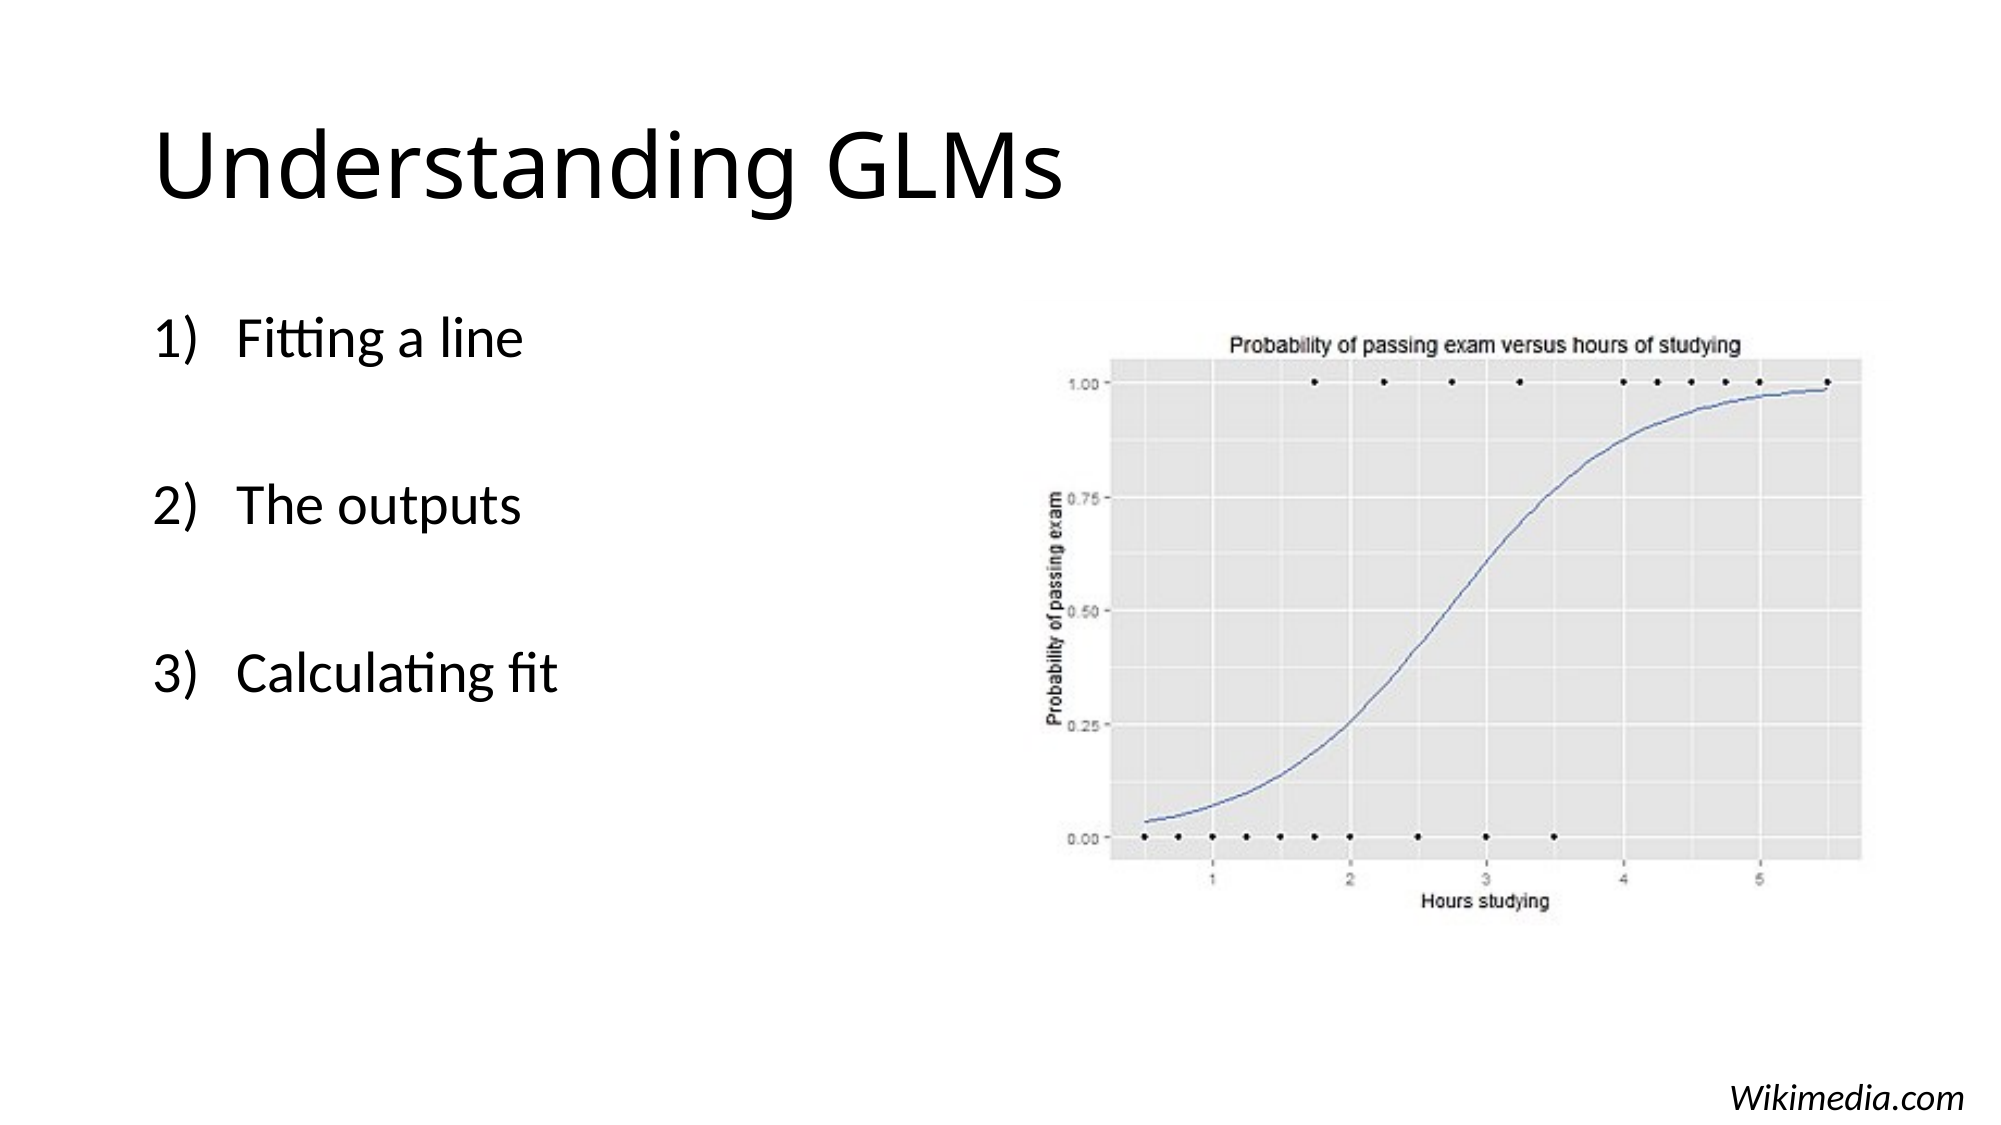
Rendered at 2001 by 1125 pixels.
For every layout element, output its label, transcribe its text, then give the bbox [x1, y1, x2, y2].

picture [1023, 299, 1893, 930]
text_box Wikimedia.com [1714, 1065, 1981, 1125]
list Fitting a line The outputs Calculating fit [137, 299, 1863, 1014]
title Understanding GLMs [137, 59, 1863, 278]
